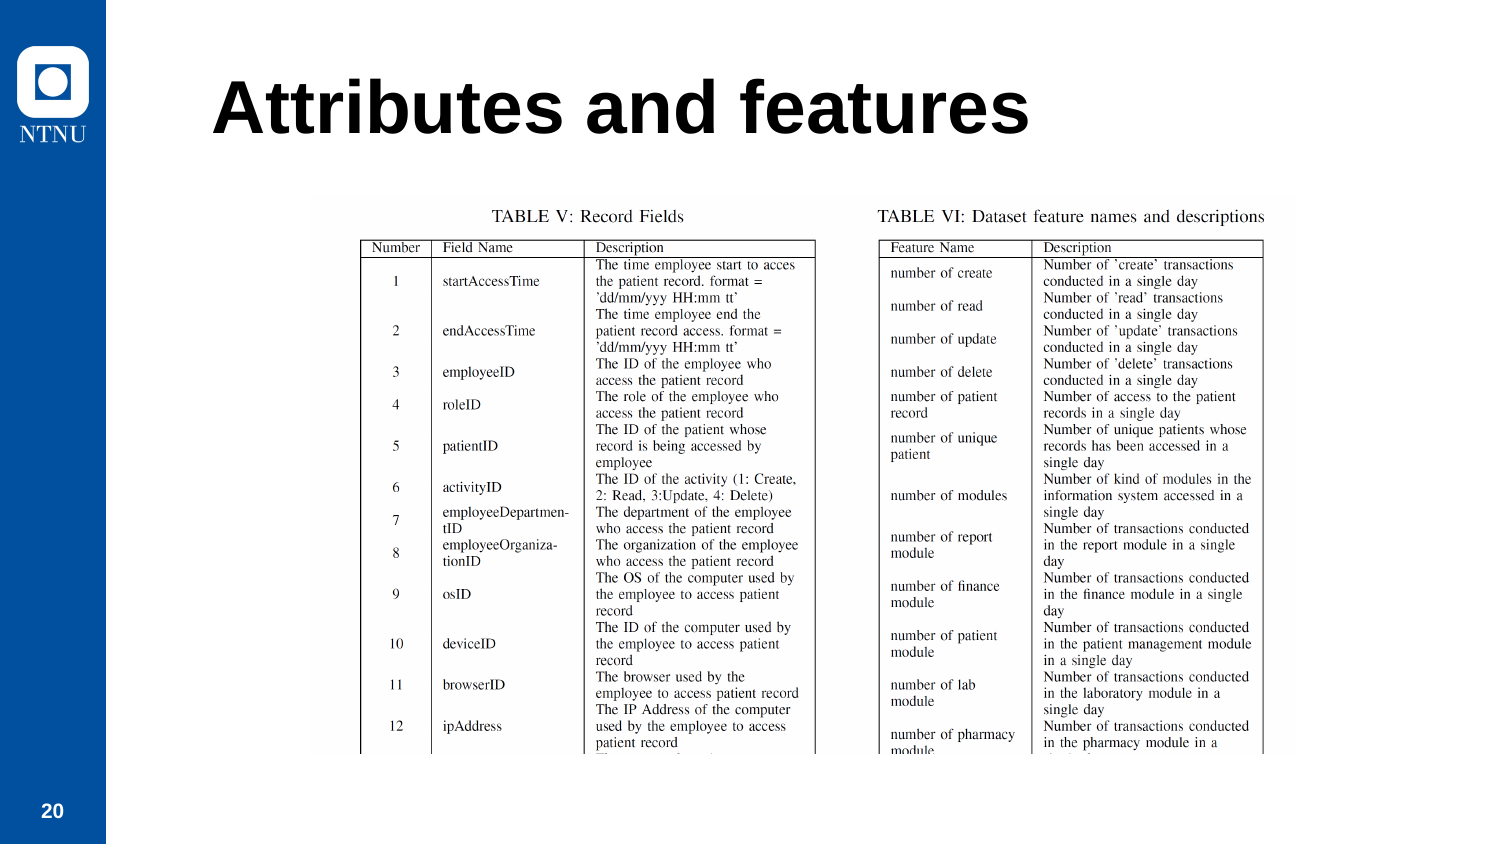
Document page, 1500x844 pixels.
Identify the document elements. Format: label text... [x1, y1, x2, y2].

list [310, 196, 1297, 754]
picture [0, 0, 106, 844]
title Attributes and features [195, 33, 1412, 175]
